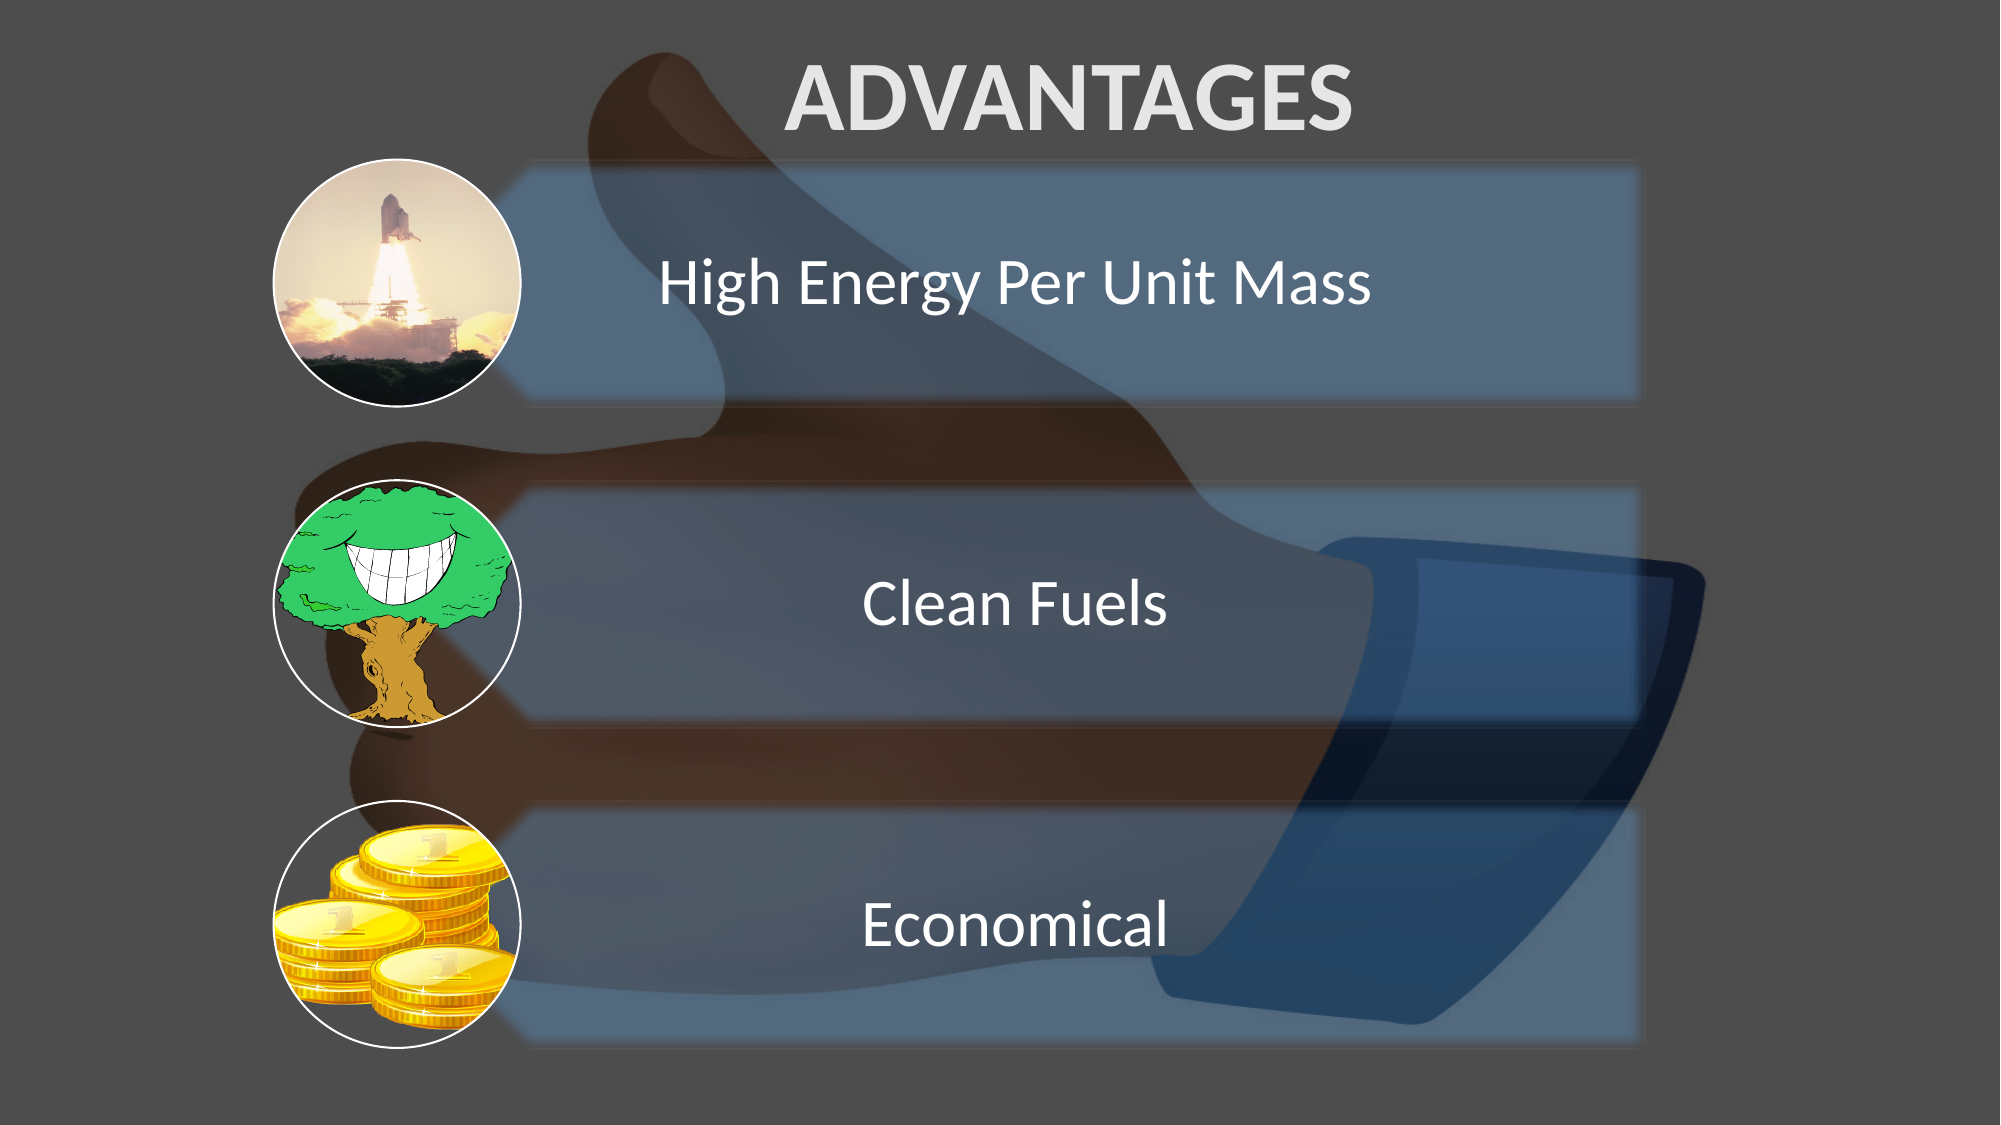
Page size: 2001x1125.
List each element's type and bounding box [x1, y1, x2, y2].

text_box [21, 159, 1897, 1049]
picture [0, 0, 2000, 1125]
